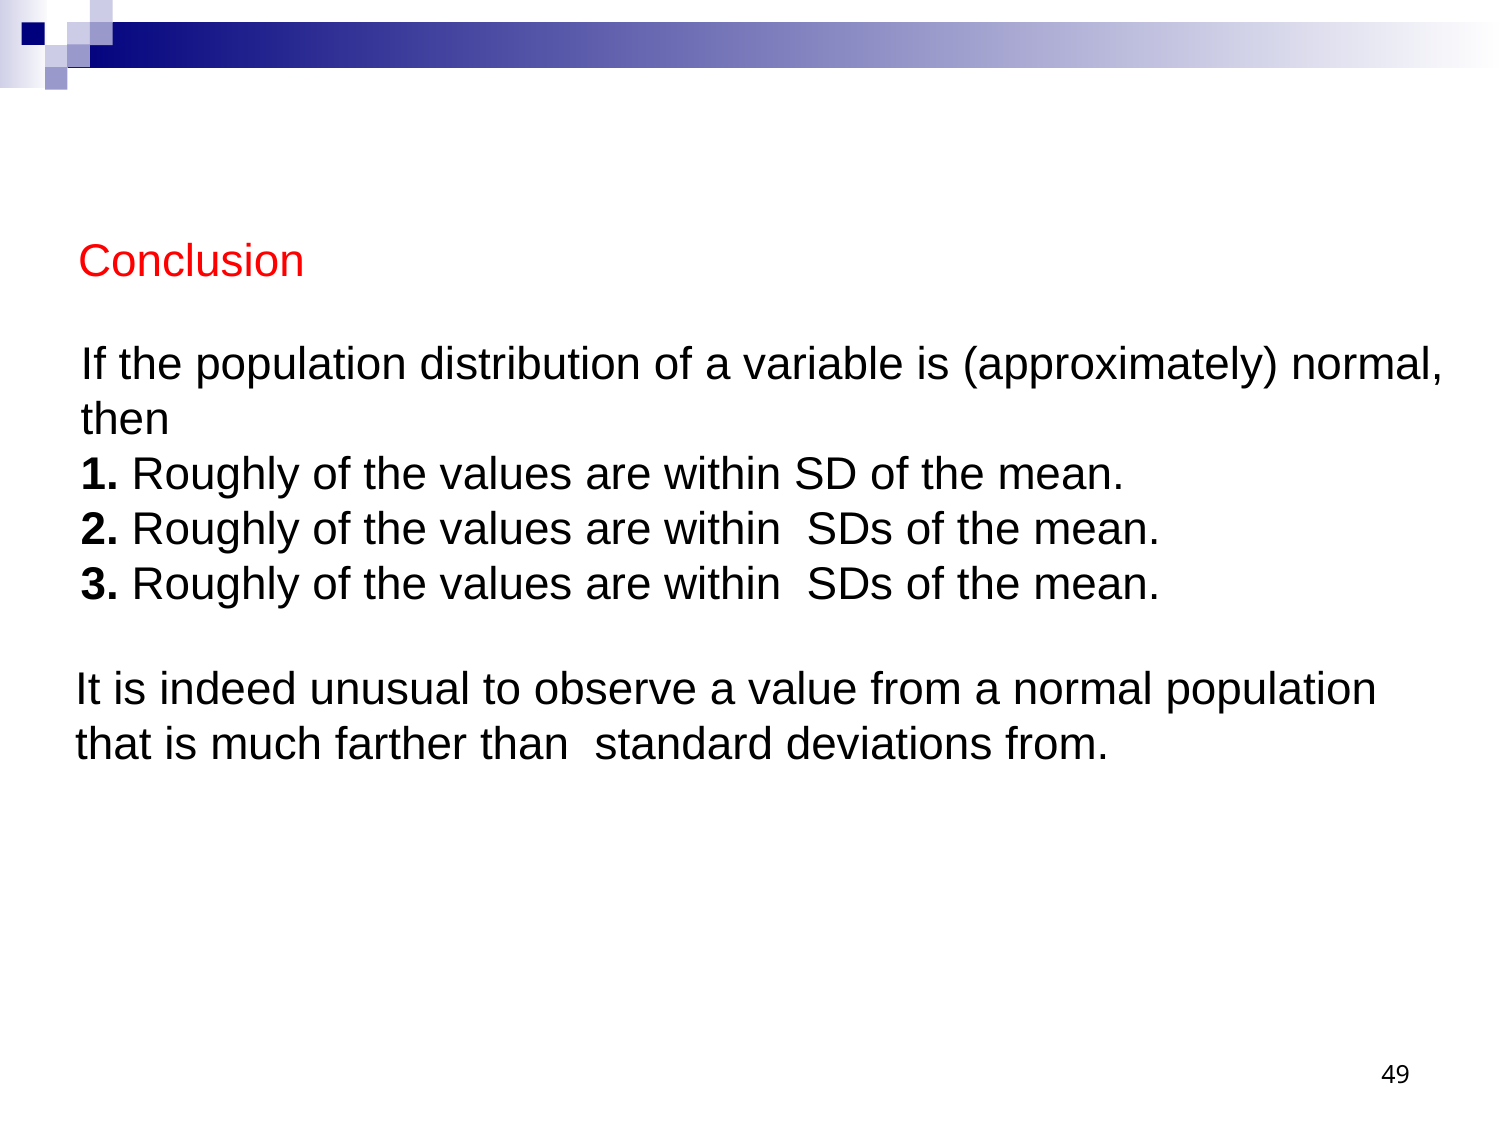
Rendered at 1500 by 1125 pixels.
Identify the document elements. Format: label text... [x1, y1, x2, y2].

slide_number 49 [1074, 1024, 1426, 1101]
text_box Conclusion [63, 222, 352, 293]
